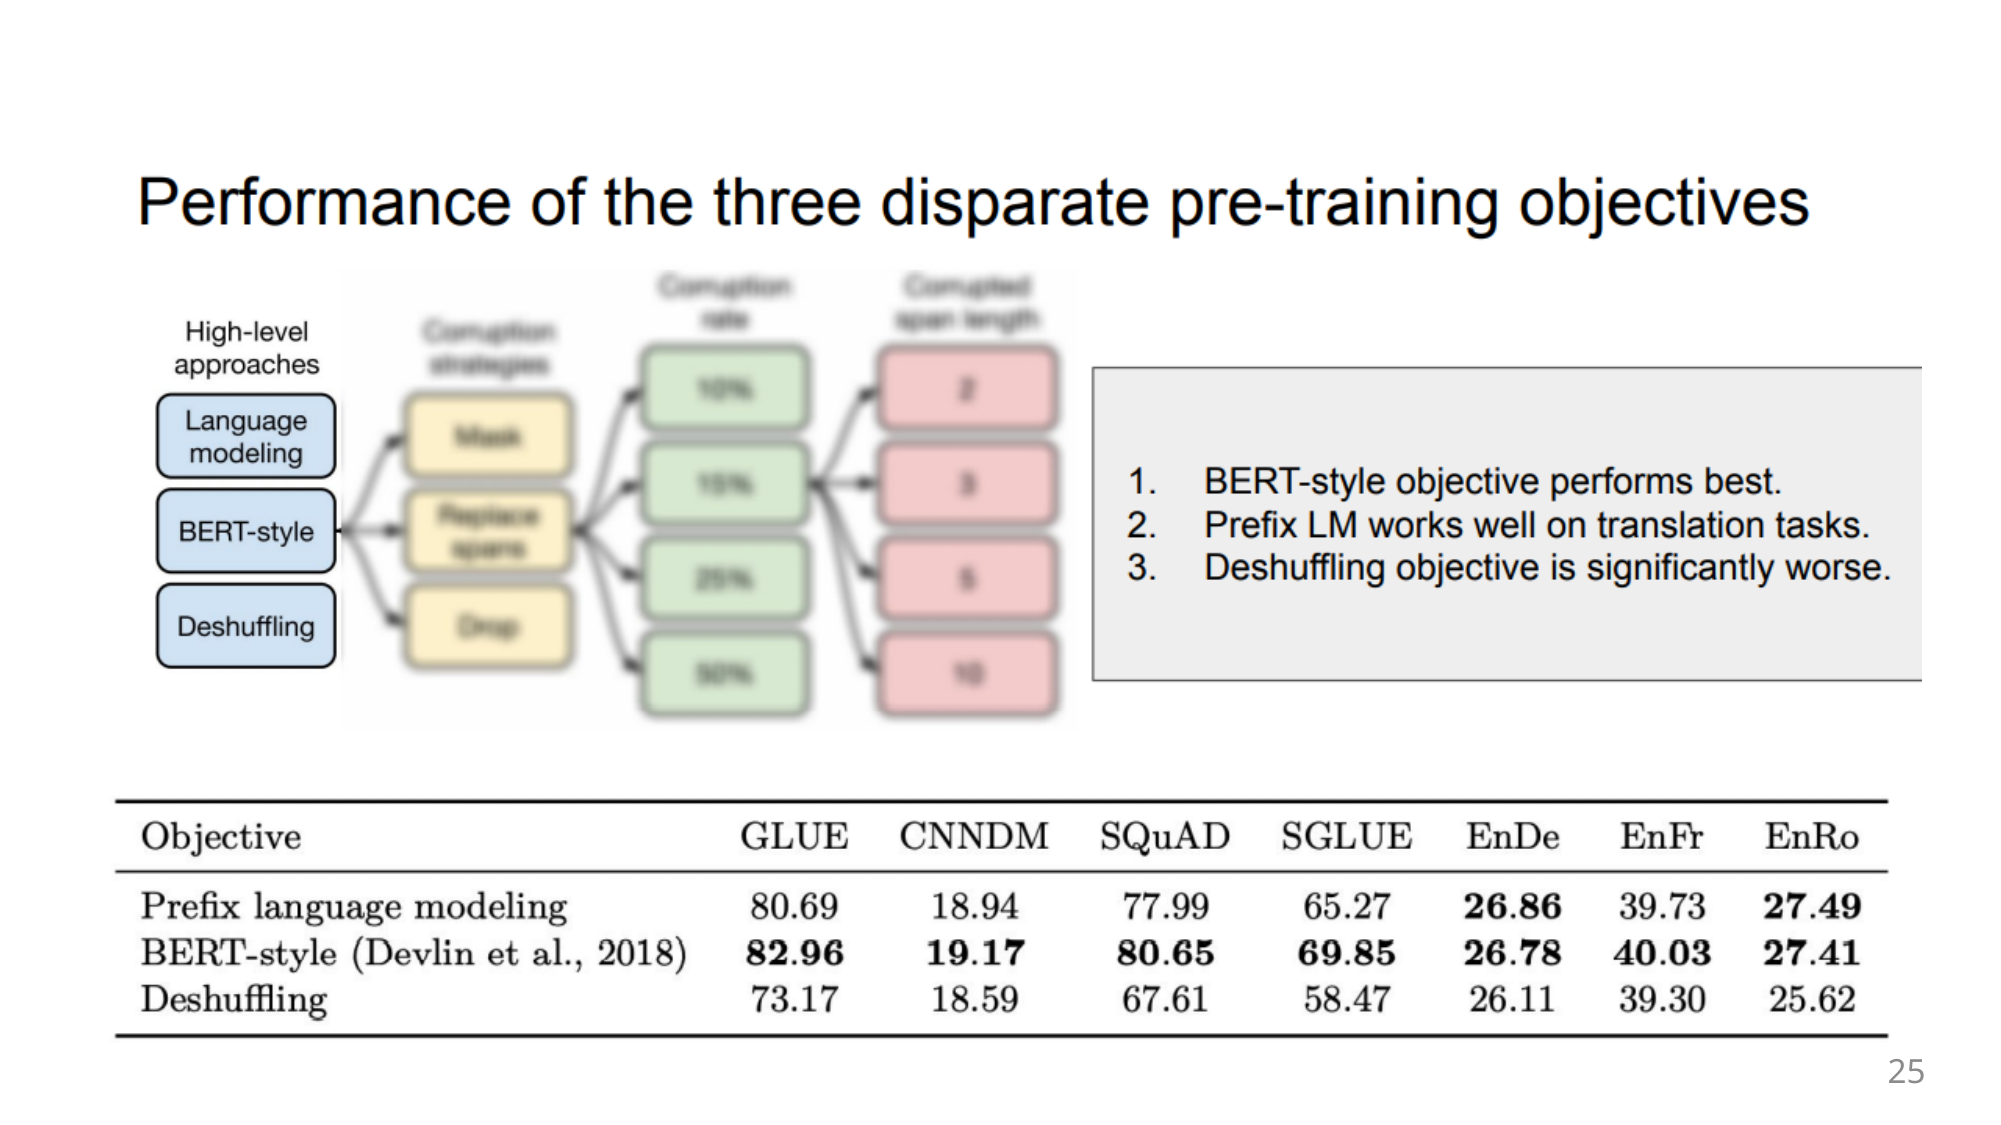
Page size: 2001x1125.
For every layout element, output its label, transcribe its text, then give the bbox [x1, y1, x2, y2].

slide_number 25 [1490, 1042, 1941, 1103]
picture [68, 62, 1922, 1043]
